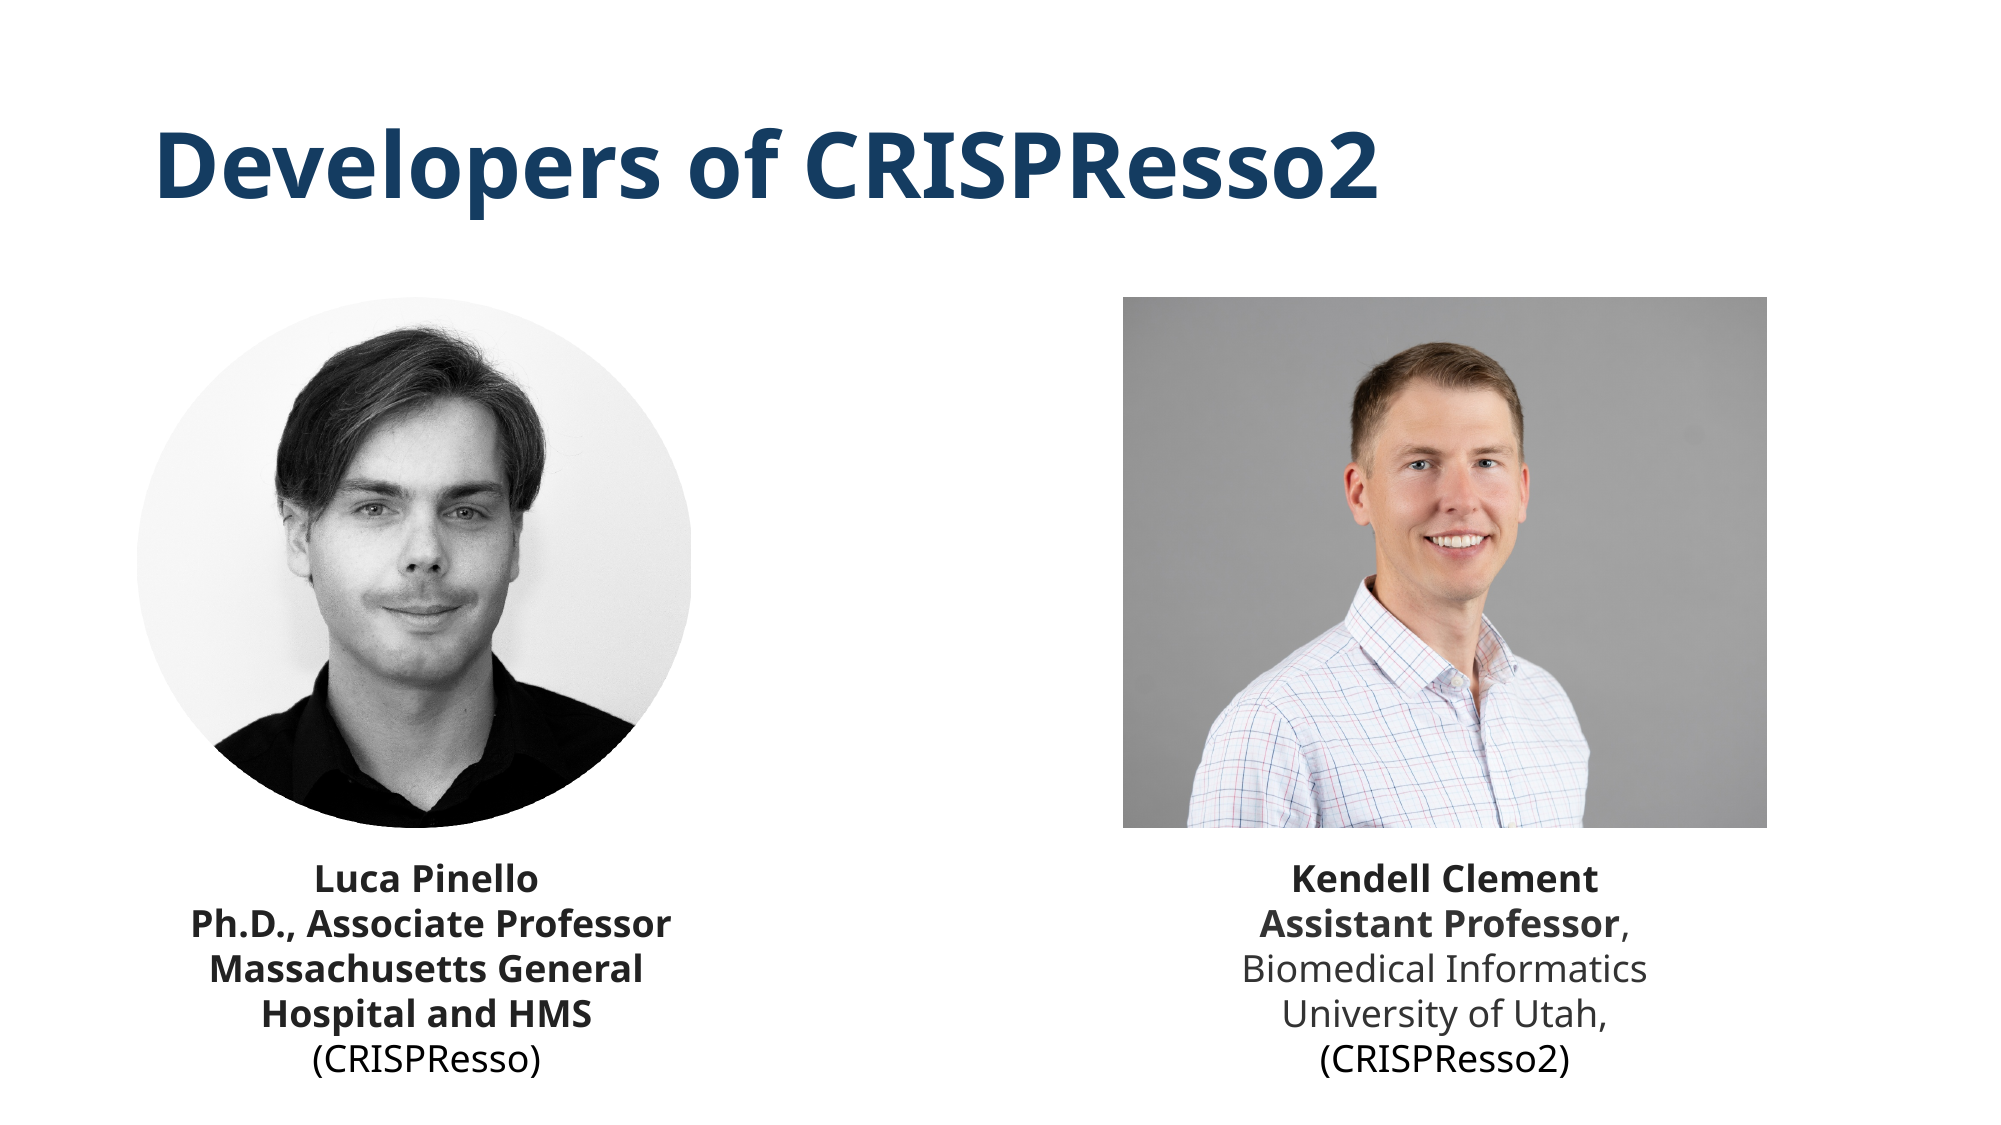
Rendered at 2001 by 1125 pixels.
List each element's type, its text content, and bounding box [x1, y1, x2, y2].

picture [1122, 296, 1768, 828]
text_box Luca Pinello Ph.D., Associate Professor Massachusetts General Hospital and HMS (CRISPResso) [137, 847, 716, 1088]
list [136, 296, 691, 828]
title Developers of CRISPResso2 [137, 59, 1863, 278]
text_box Kendell Clement Assistant Professor, Biomedical Informatics University of Utah, (CRISPResso2) [1155, 847, 1735, 1088]
